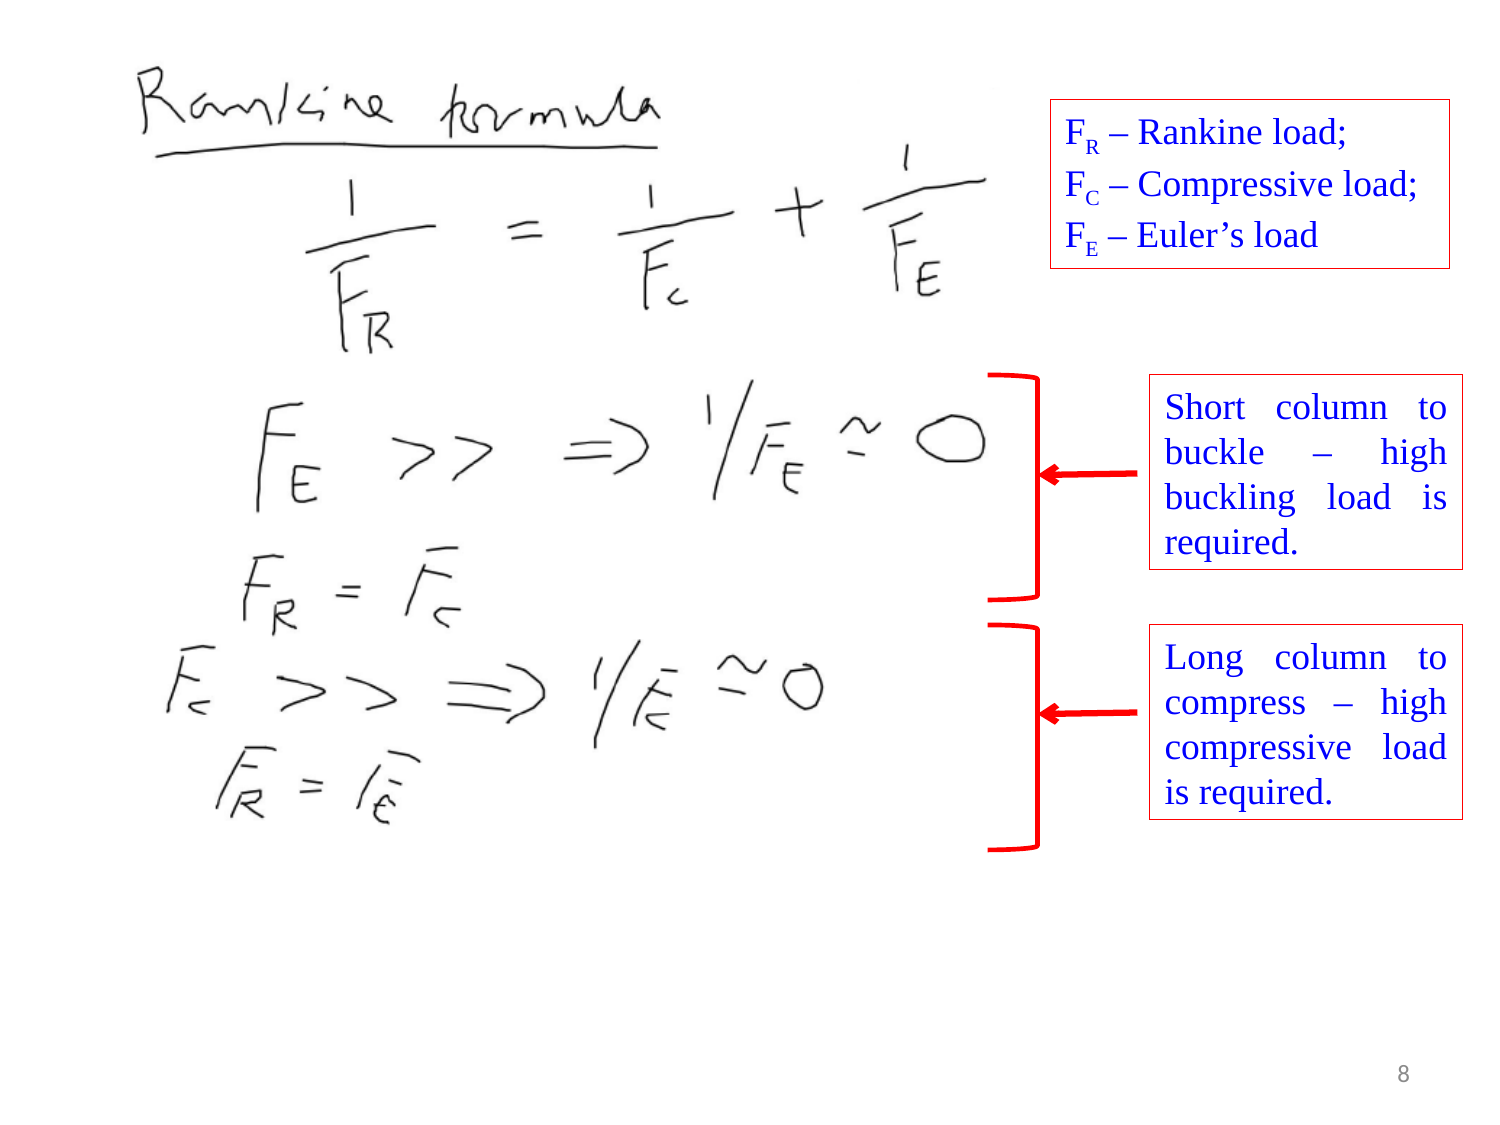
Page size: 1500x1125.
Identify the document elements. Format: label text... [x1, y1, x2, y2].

slide_number 8 [1074, 1042, 1425, 1103]
picture [87, 49, 1001, 847]
text_box FR – Rankine load; FC – Compressive load; FE – Euler’s load [1050, 99, 1450, 269]
text_box Long column to compress – high compressive load is required. [1149, 624, 1463, 820]
text_box [1004, 374, 1039, 601]
text_box [1003, 624, 1039, 851]
text_box Short column to buckle – high buckling load is required. [1149, 374, 1463, 570]
